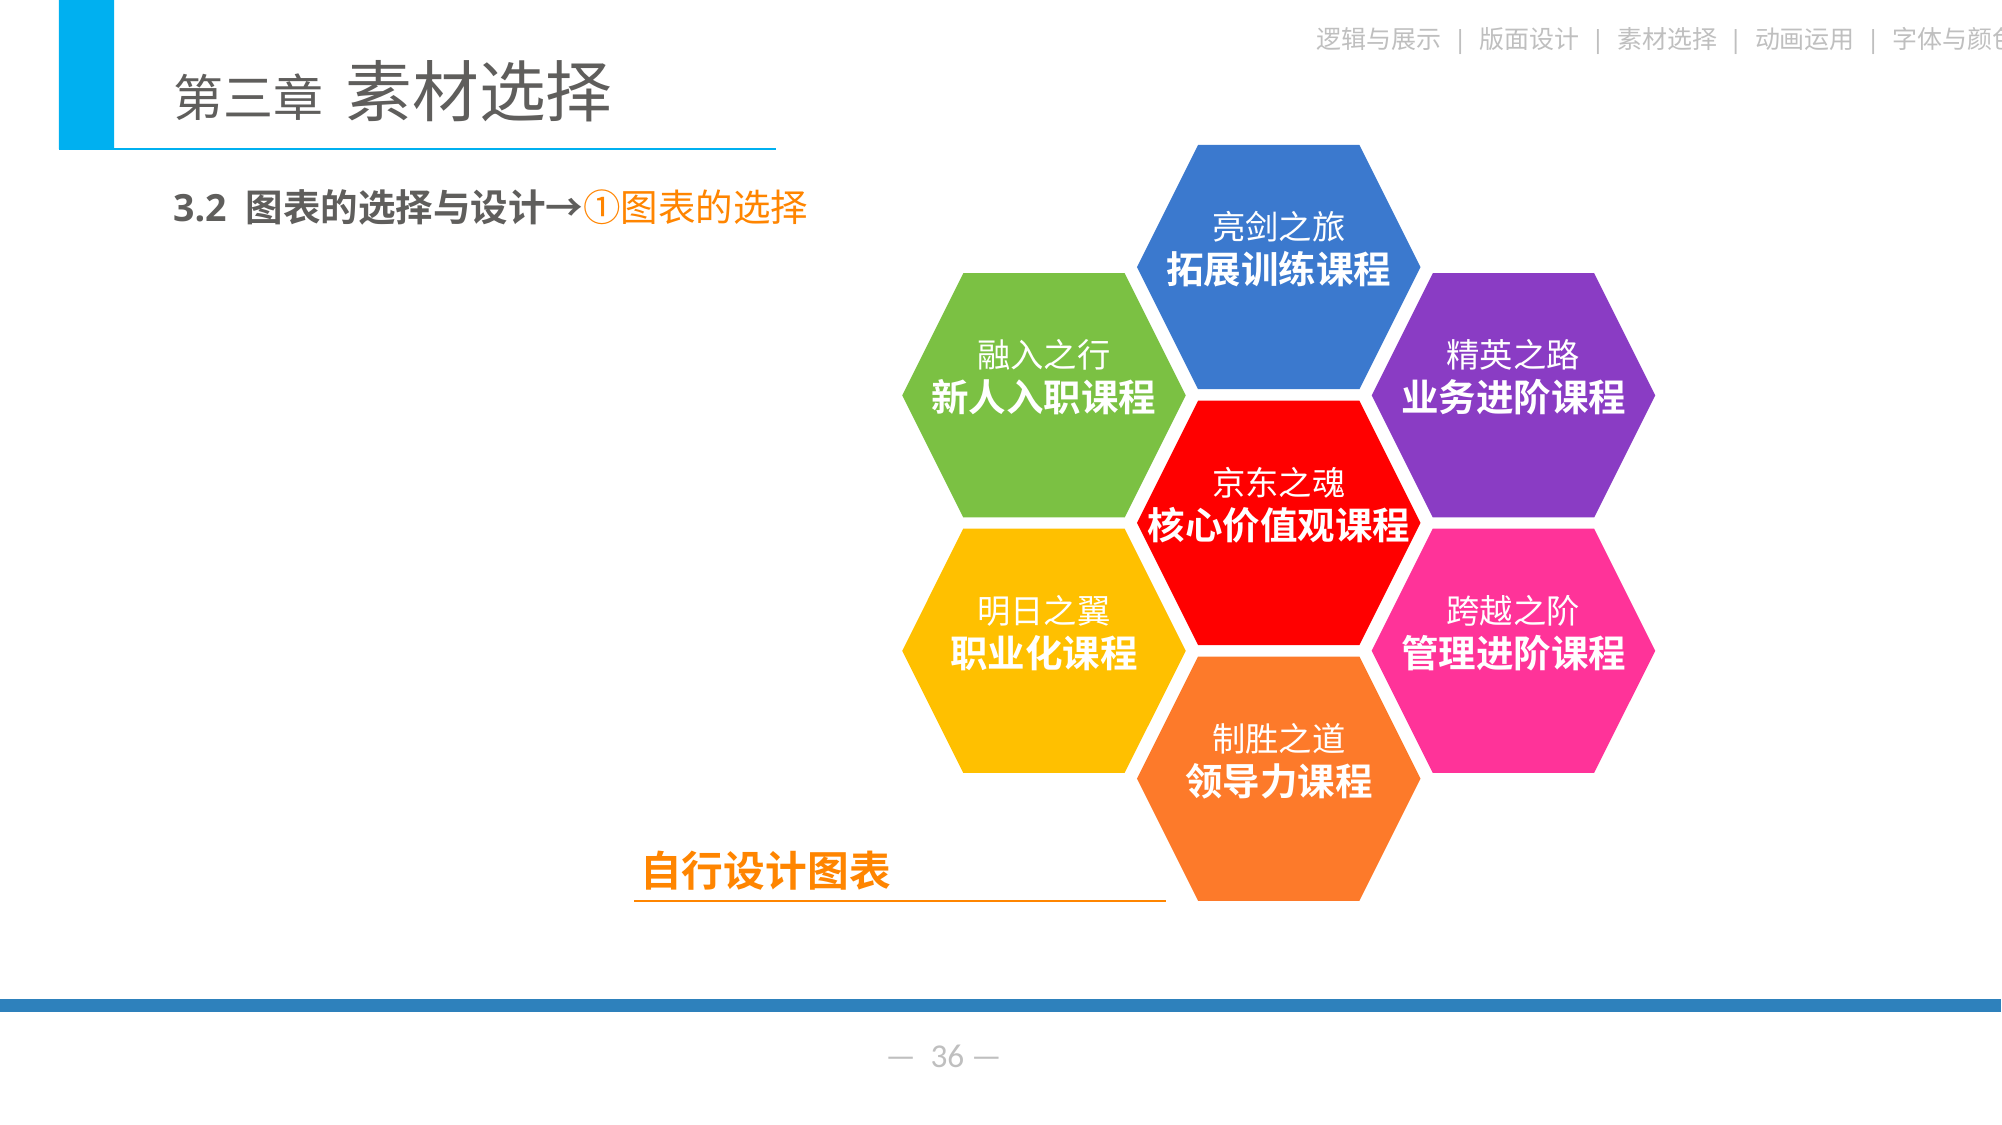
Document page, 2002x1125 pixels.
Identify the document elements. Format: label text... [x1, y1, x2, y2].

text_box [895, 528, 1193, 774]
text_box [895, 272, 1193, 518]
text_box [1130, 144, 1428, 390]
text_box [1130, 400, 1428, 646]
text_box 自行设计图表 [554, 822, 977, 903]
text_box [1427, 528, 1662, 774]
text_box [1364, 272, 1662, 518]
text_box 3.2 图表的选择与设计→①图表的选择 [158, 162, 1025, 236]
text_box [1130, 656, 1428, 902]
